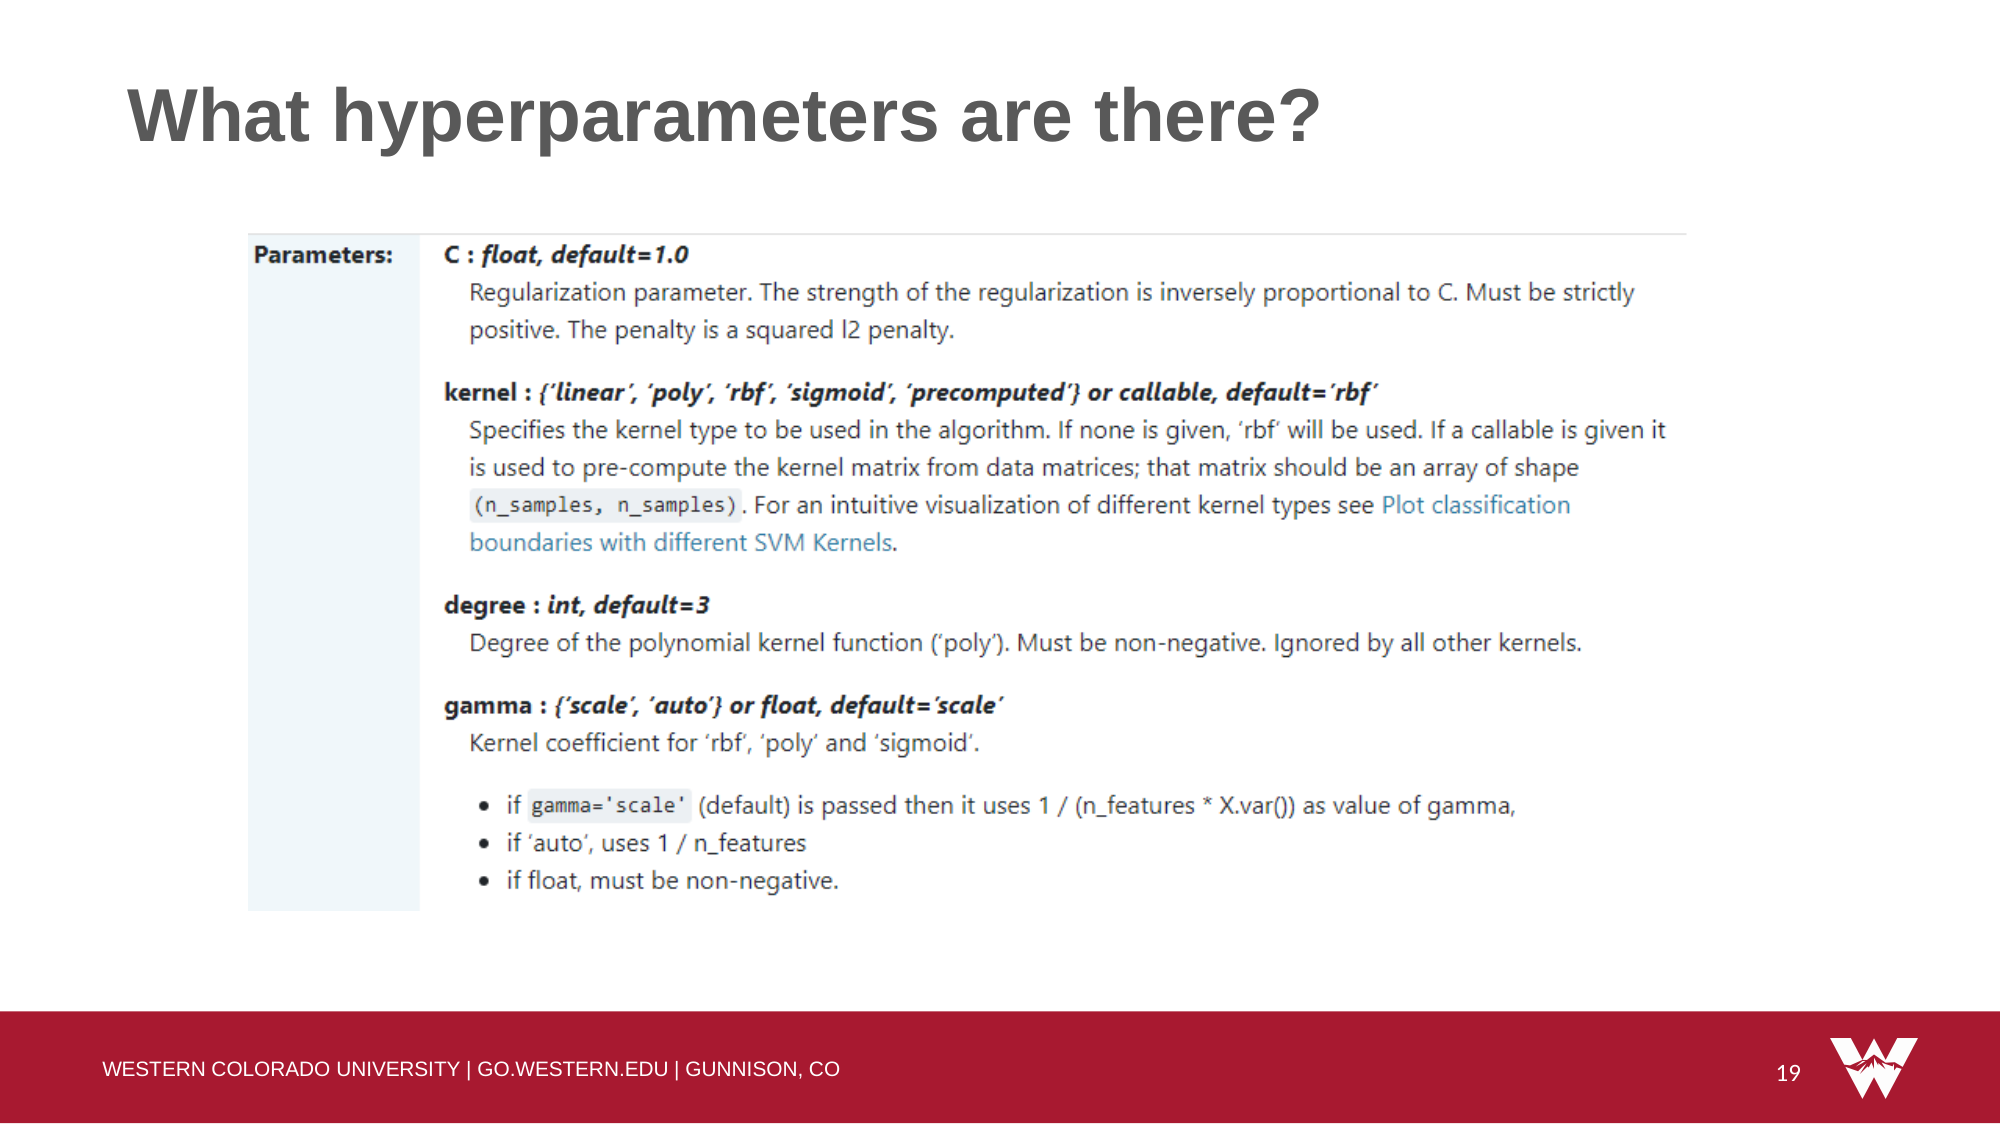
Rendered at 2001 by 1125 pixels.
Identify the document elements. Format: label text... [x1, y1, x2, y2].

slide_number 19 [1366, 1041, 1817, 1102]
picture [248, 232, 1704, 911]
title What hyperparameters are there? [112, 59, 1888, 174]
picture [1830, 1038, 1918, 1099]
